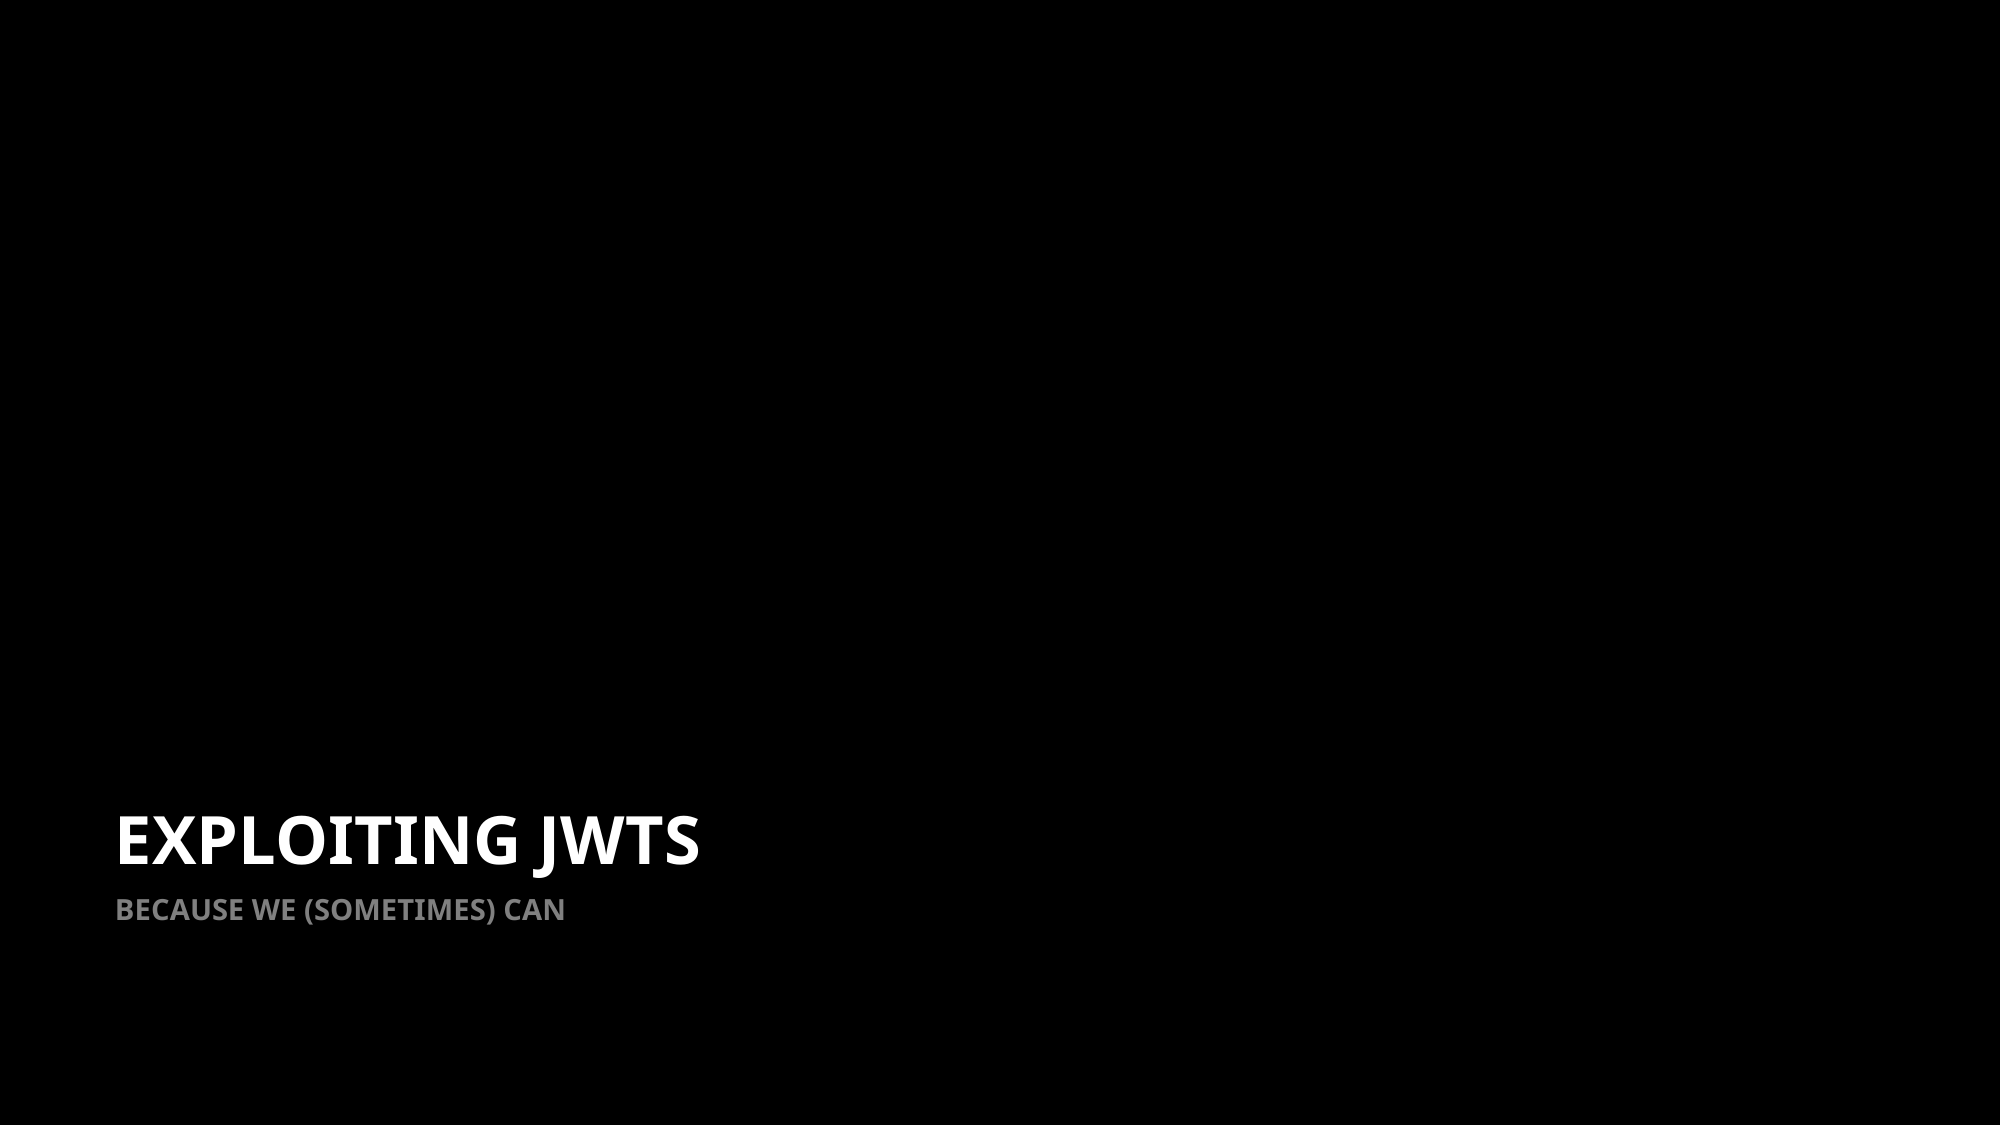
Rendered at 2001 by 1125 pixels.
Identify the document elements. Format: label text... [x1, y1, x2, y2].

list Because we (sometimes) can [99, 862, 965, 934]
title Exploiting JWTs [99, 712, 965, 862]
